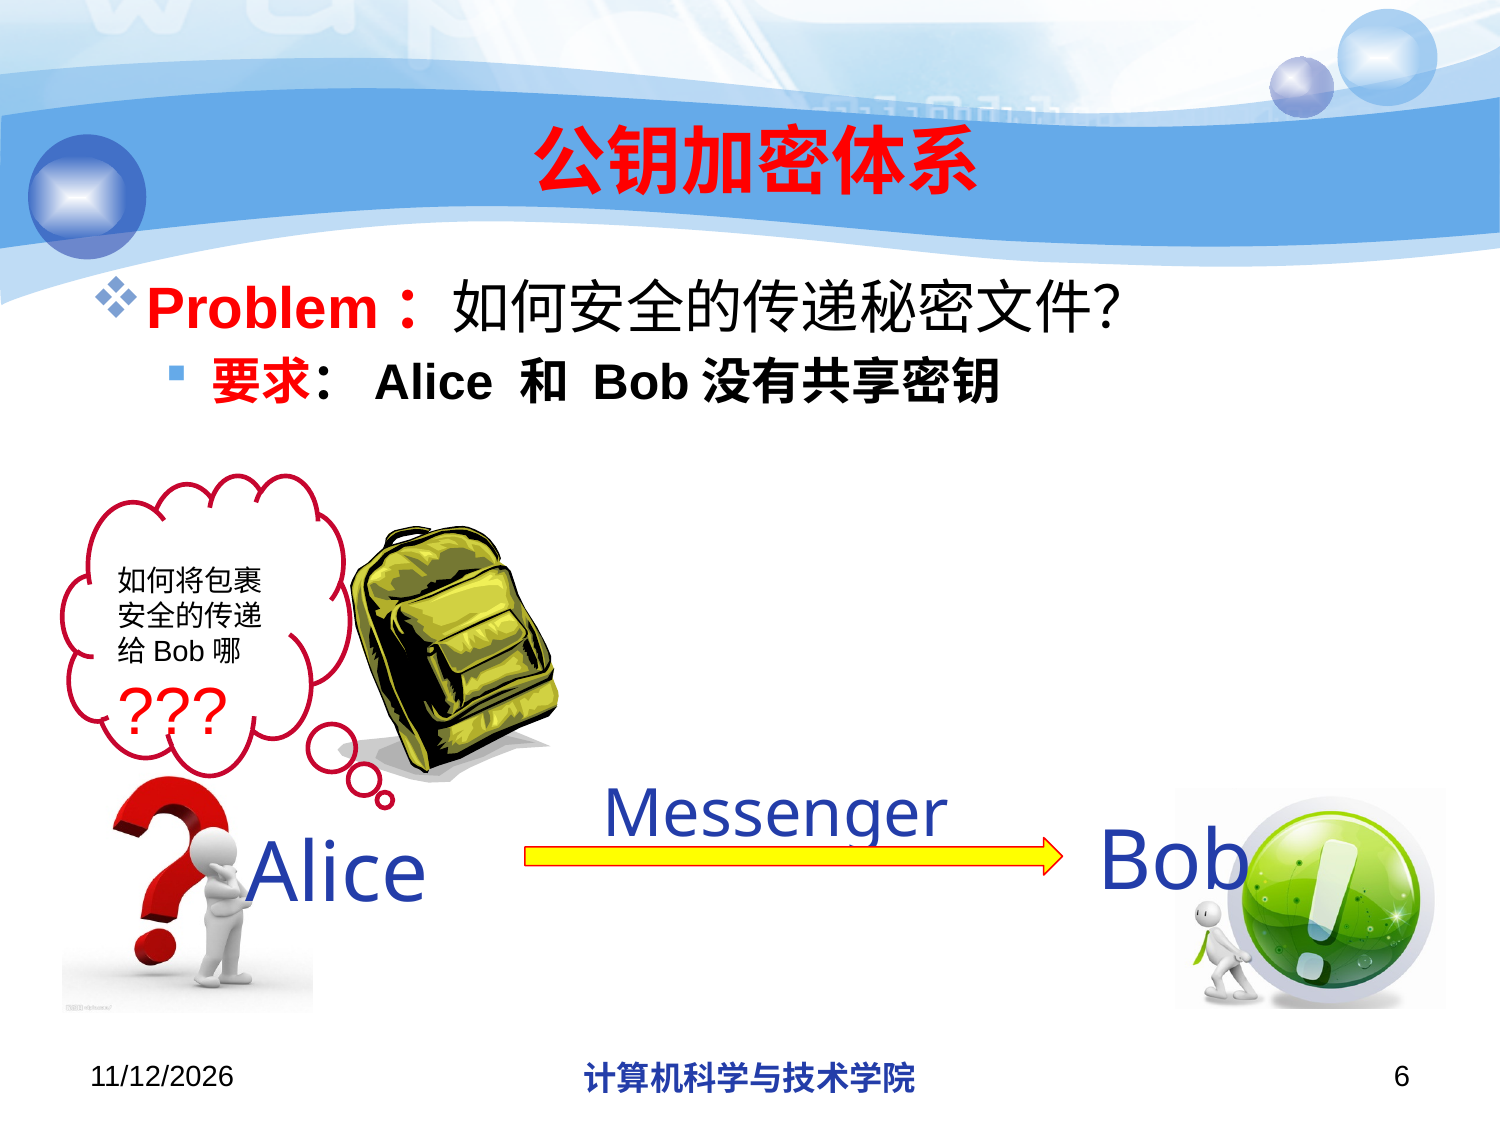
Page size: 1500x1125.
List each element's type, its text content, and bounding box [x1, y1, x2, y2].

picture [337, 524, 562, 786]
text_box Alice [316, 810, 479, 926]
text_box Messenger [587, 762, 1038, 846]
picture [62, 762, 313, 1013]
text_box Bob [1083, 798, 1170, 914]
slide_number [74, 1049, 426, 1103]
list Problem：如何安全的传递秘密文件？ 要求：Alice 和 Bob没有共享密钥 [74, 262, 1426, 451]
picture [0, 0, 1500, 112]
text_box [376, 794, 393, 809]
text_box 如何将包裹安全的传递给Bob哪 ??? [62, 475, 334, 760]
footer 计算机科学与技术学院 [512, 1049, 988, 1103]
title 公钥加密体系 [149, 112, 1363, 206]
text_box [524, 837, 1063, 876]
text_box 如何将包裹安全的传递给Bob哪 ??? [307, 724, 332, 772]
picture [1175, 788, 1446, 1010]
slide_number 6 [1074, 1049, 1426, 1103]
